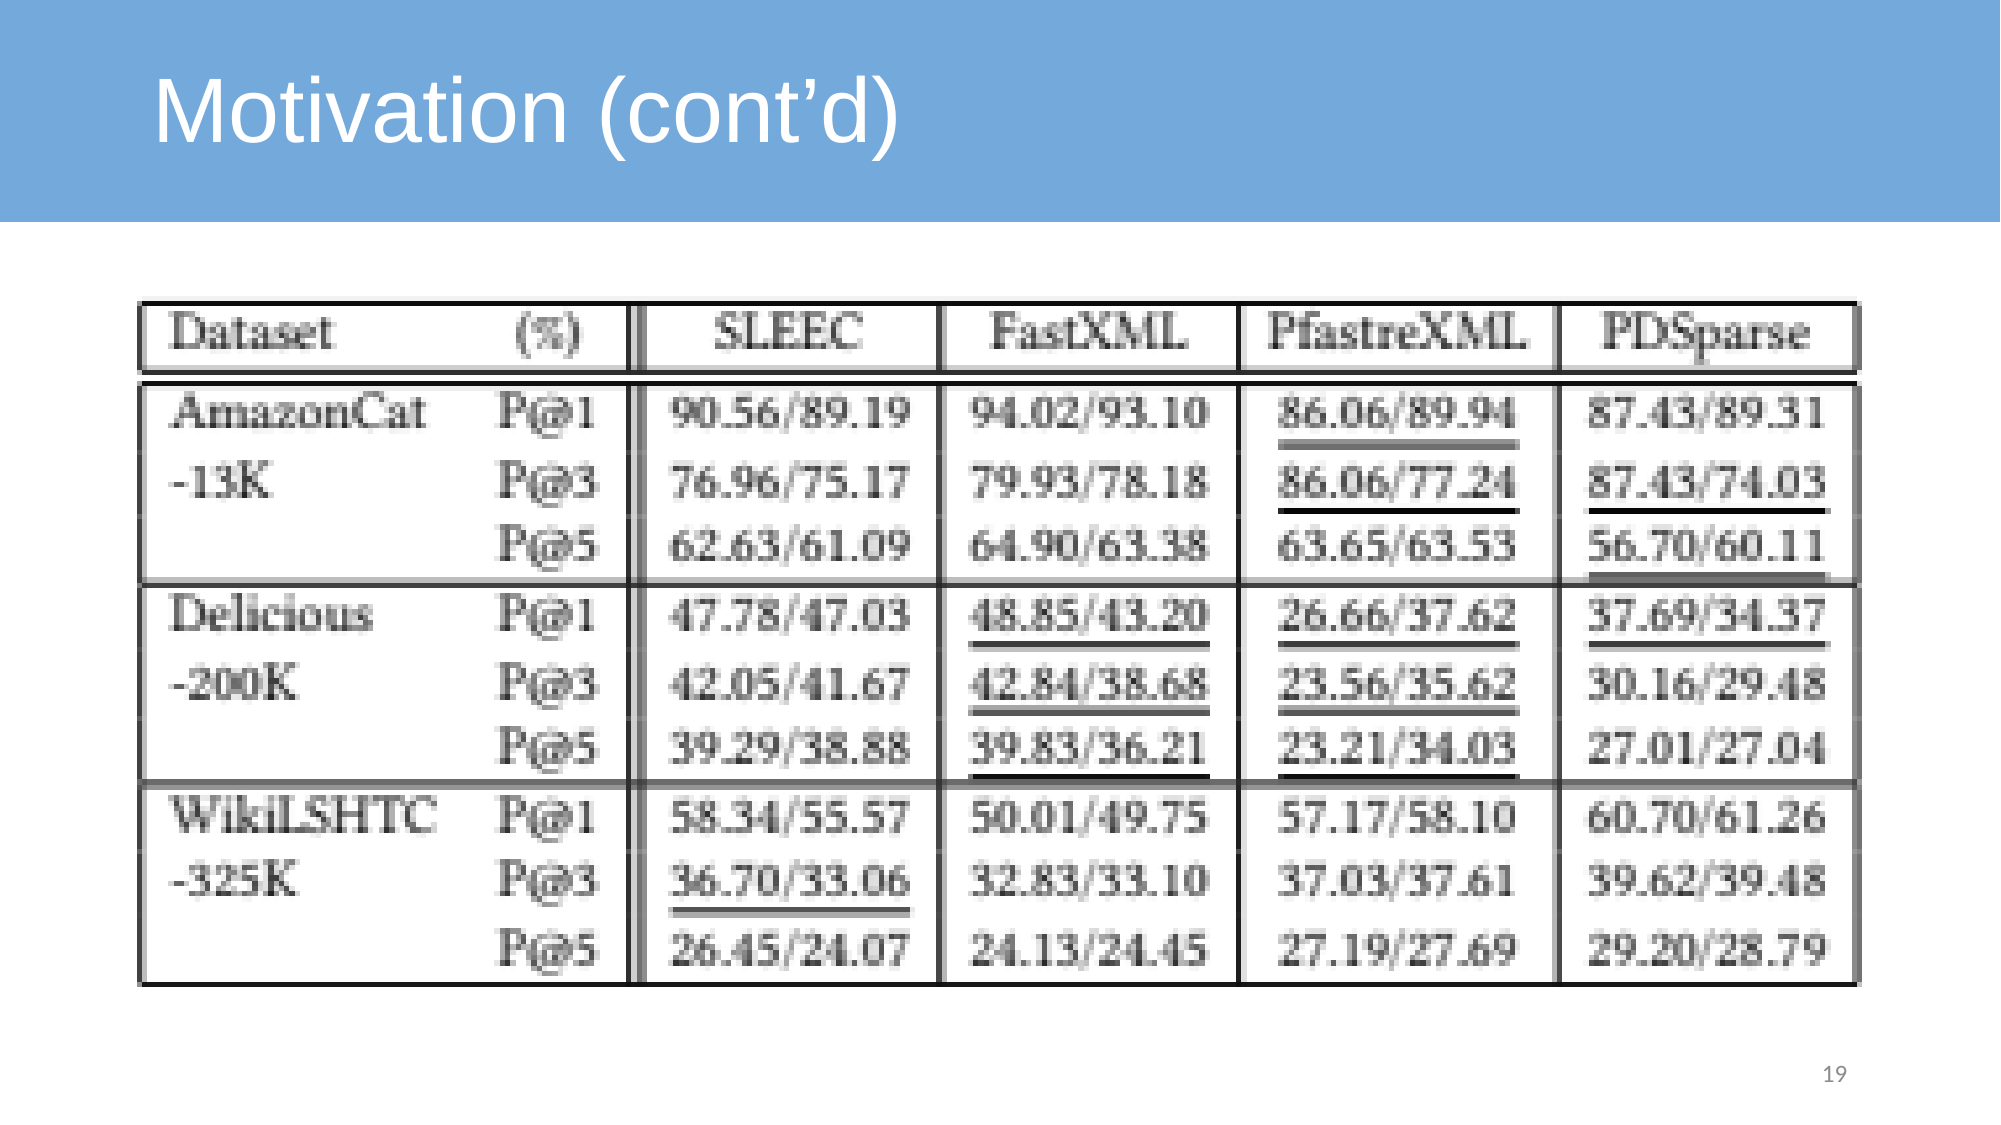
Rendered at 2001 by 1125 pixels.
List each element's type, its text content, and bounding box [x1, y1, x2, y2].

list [132, 296, 1863, 988]
title Motivation (cont’d) [137, 4, 1863, 222]
slide_number 19 [1412, 1042, 1863, 1103]
